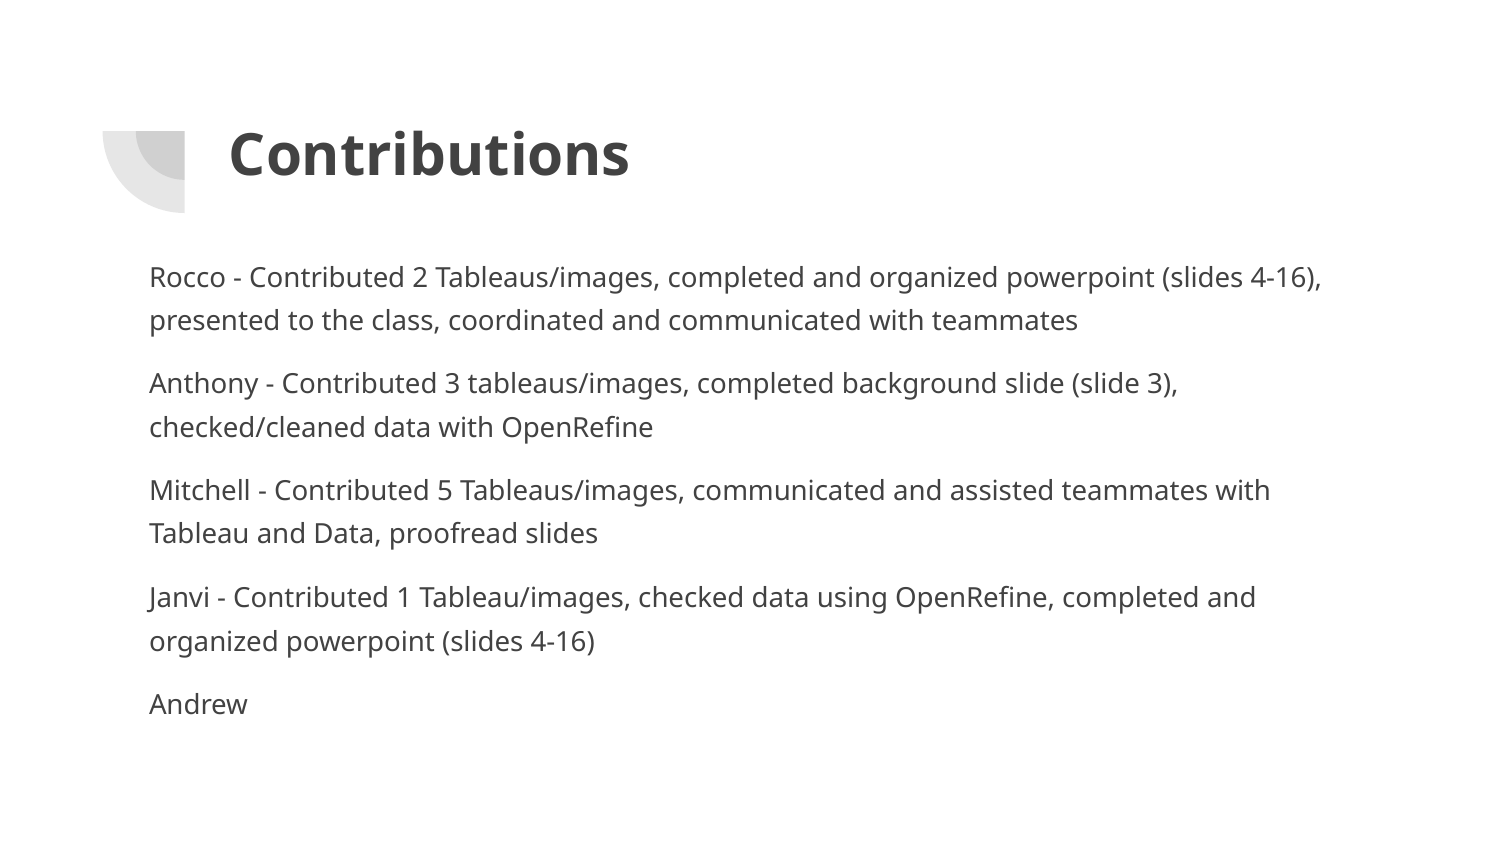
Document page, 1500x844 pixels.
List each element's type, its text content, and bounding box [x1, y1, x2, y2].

title Contributions [213, 98, 1368, 236]
list Rocco - Contributed 2 Tableaus/images, completed and organized powerpoint (slides 4-16), presented to the class, coordinated and communicated with teammates Anthony - Contributed 3 tableaus/images, completed background slide (slide 3), checked/cleaned data with OpenRefine Mitchell - Contributed 5 Tableaus/images, communicated and assisted teammates with Tableau and Data, proofread slides Janvi - Contributed 1 Tableau/images, checked data using OpenRefine, completed and organized powerpoint (slides 4-16) Andrew [134, 236, 1368, 744]
